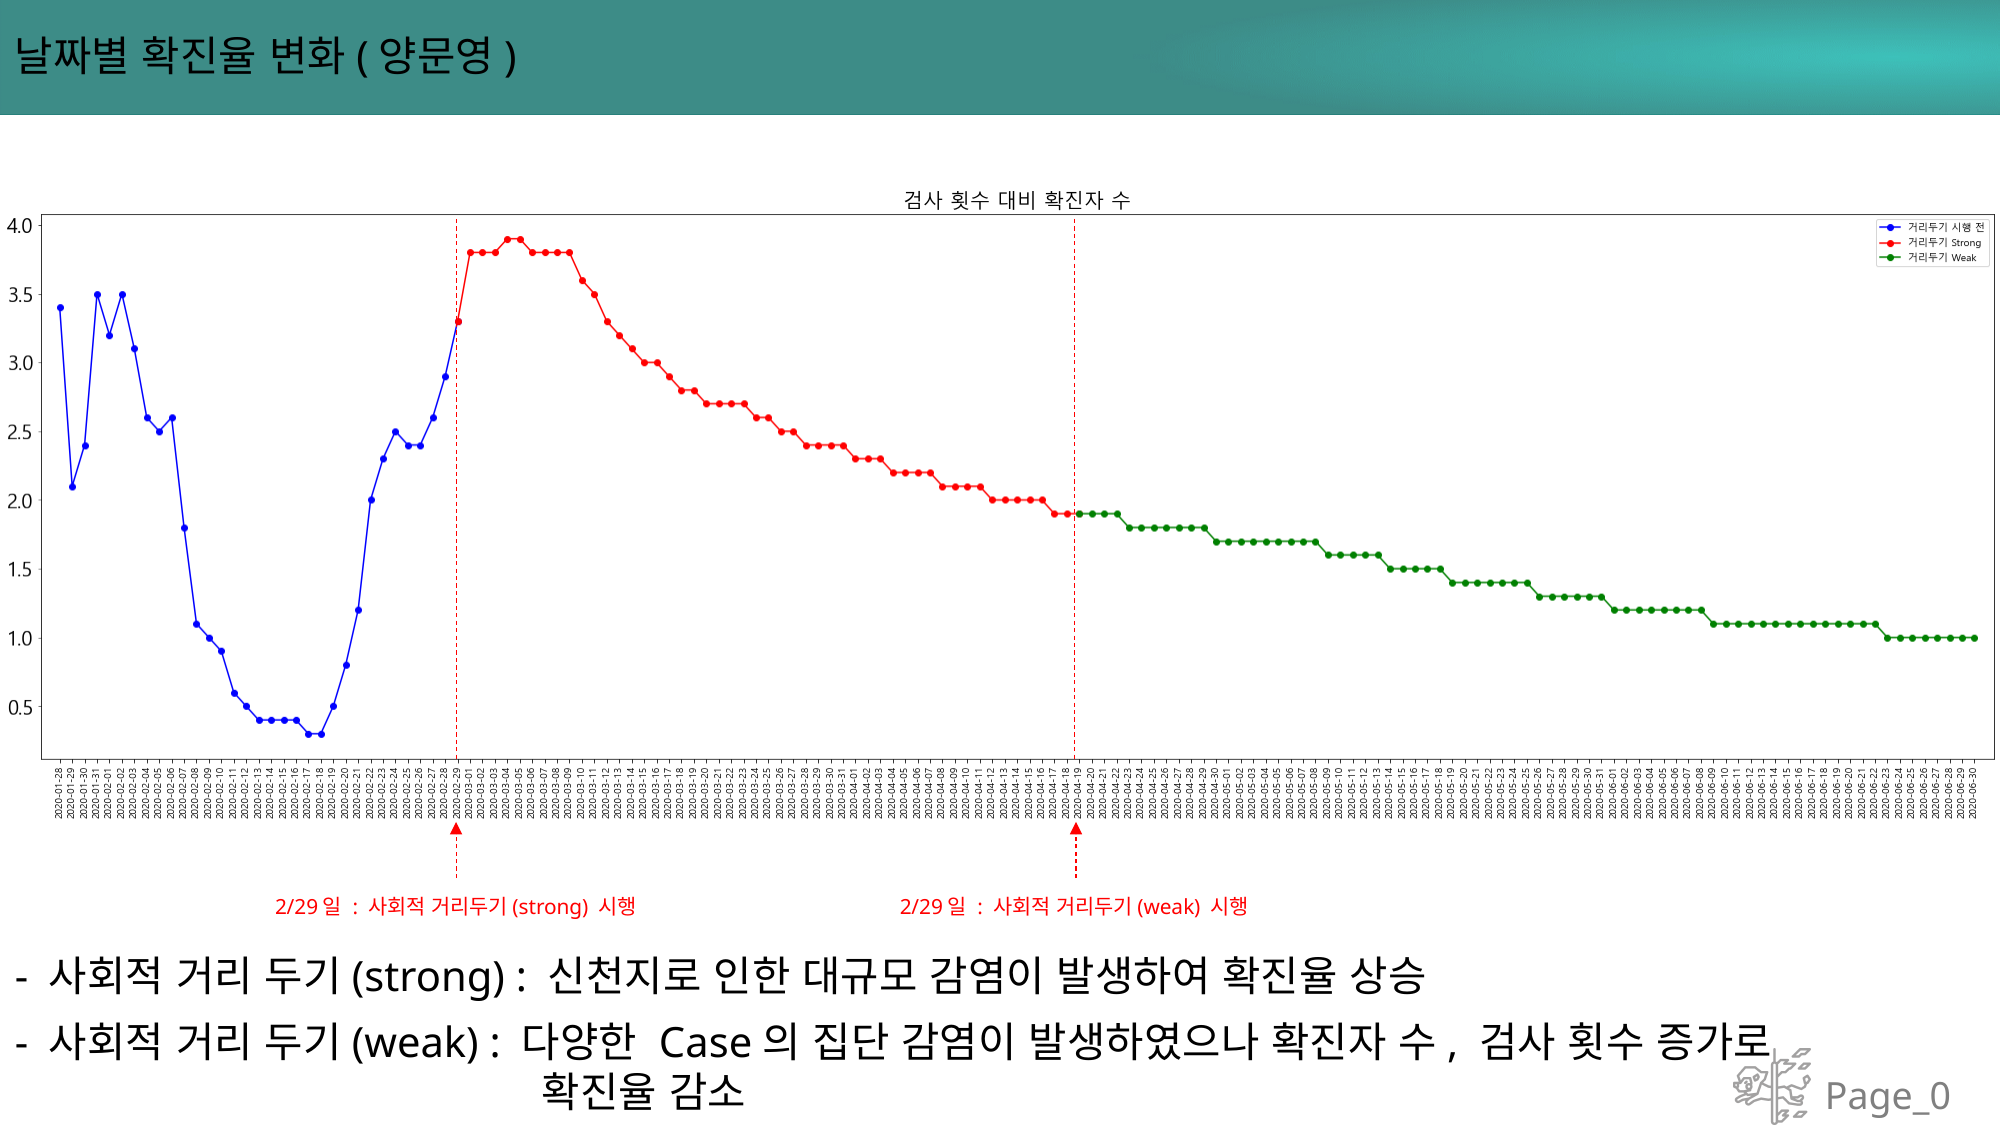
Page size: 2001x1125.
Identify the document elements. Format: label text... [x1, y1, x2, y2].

text_box 2/29일 : 사회적 거리두기(weak) 시행 [872, 885, 1277, 926]
picture [0, 185, 2000, 825]
text_box 2/29일 : 사회적 거리두기(strong) 시행 [253, 885, 658, 926]
picture [1733, 1048, 1811, 1125]
text_box 날짜별 확진율 변화(양문영) [0, 22, 2000, 88]
text_box - 사회적 거리 두기(weak) : 다양한 Case의 집단 감염이 발생하였으나 확진자 수, 검사 횟수 증가로 확진율 감소 [0, 1008, 2000, 1124]
text_box - 사회적 거리 두기(strong) : 신천지로 인한 대규모 감염이 발생하여 확진율 상승 [0, 942, 2000, 1008]
